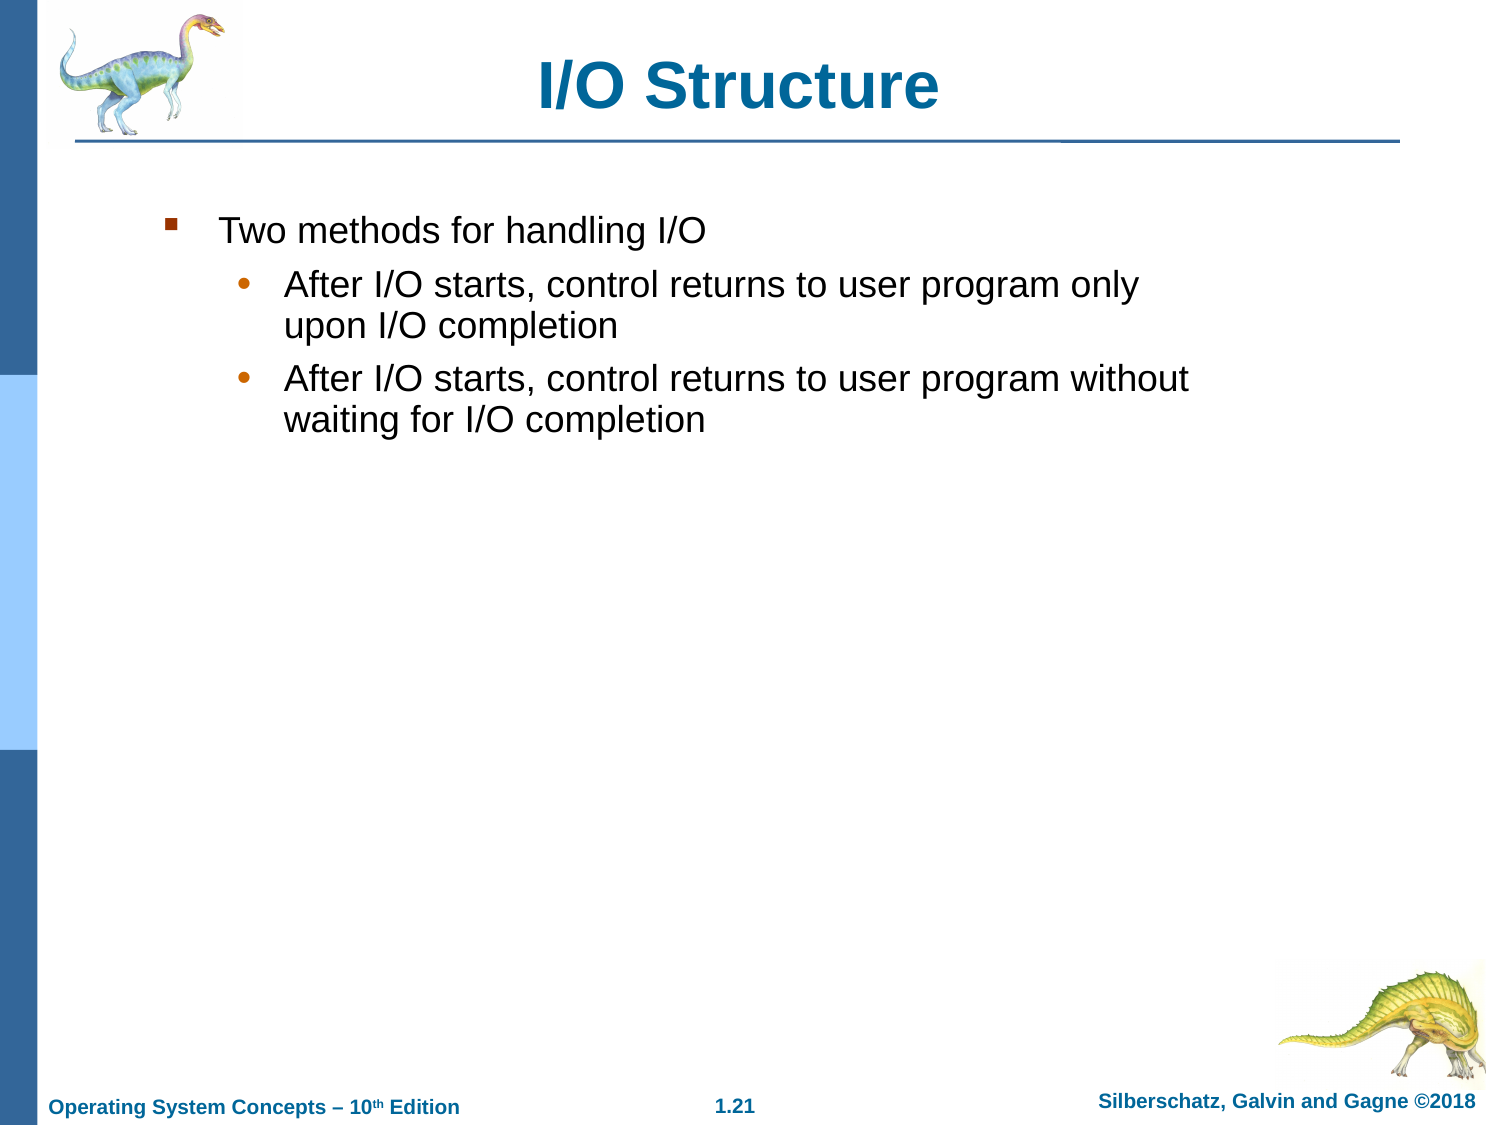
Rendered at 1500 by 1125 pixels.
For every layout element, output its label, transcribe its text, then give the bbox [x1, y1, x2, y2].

list Two methods for handling I/O After I/O starts, control returns to user program only upon I/O completion After I/O starts, control returns to user program without waiting for I/O completion [146, 204, 1233, 919]
picture [1275, 959, 1486, 1090]
picture [46, 0, 243, 149]
title I/O Structure [75, 34, 1404, 130]
